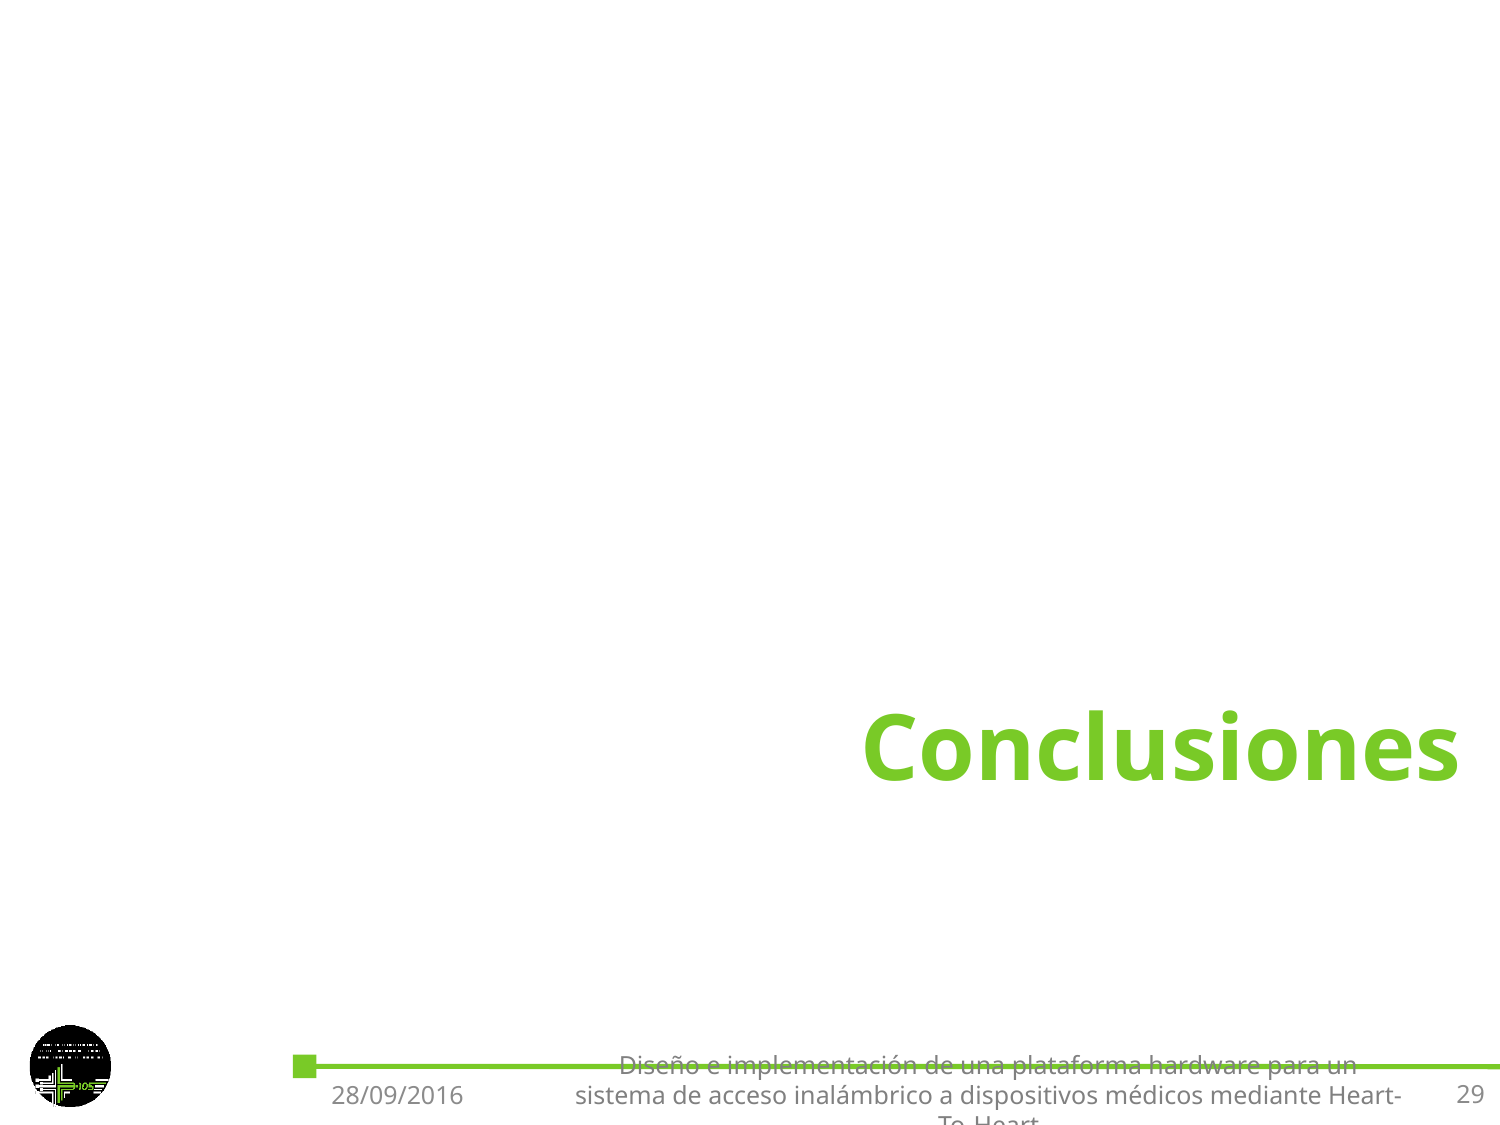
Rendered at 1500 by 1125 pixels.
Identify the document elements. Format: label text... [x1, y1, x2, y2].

picture [29, 1025, 111, 1107]
title Conclusiones [35, 632, 1477, 856]
footer Diseño e implementación de una plataforma hardware para un sistema de acceso inalámbrico a dispositivos médicos mediante Heart-To-Heart [559, 1065, 1418, 1125]
slide_number 29 [1422, 1065, 1500, 1125]
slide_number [316, 1065, 559, 1125]
